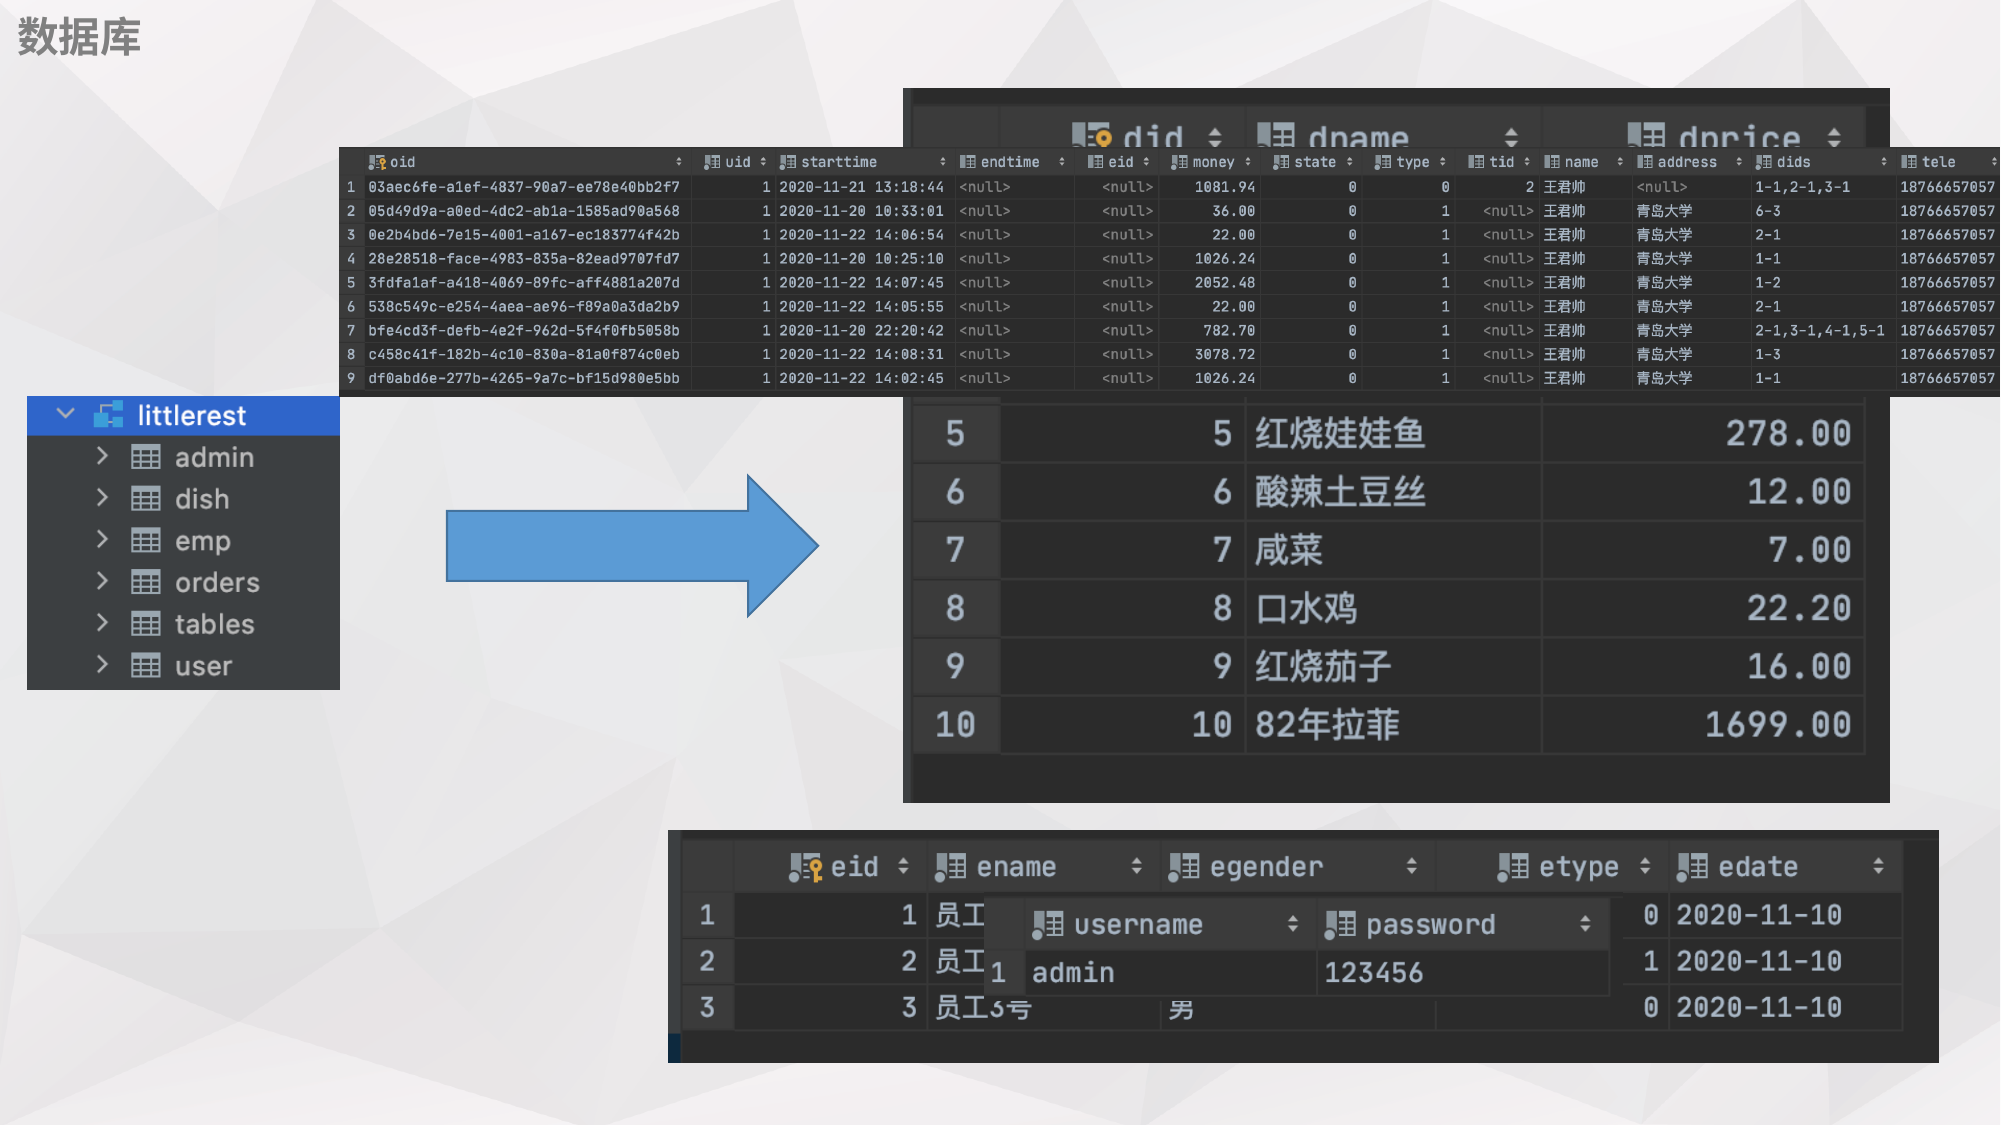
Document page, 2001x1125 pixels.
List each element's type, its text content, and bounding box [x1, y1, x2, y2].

text_box [445, 473, 820, 619]
text_box 数据库 [2, 3, 668, 68]
picture [0, 0, 2001, 1125]
